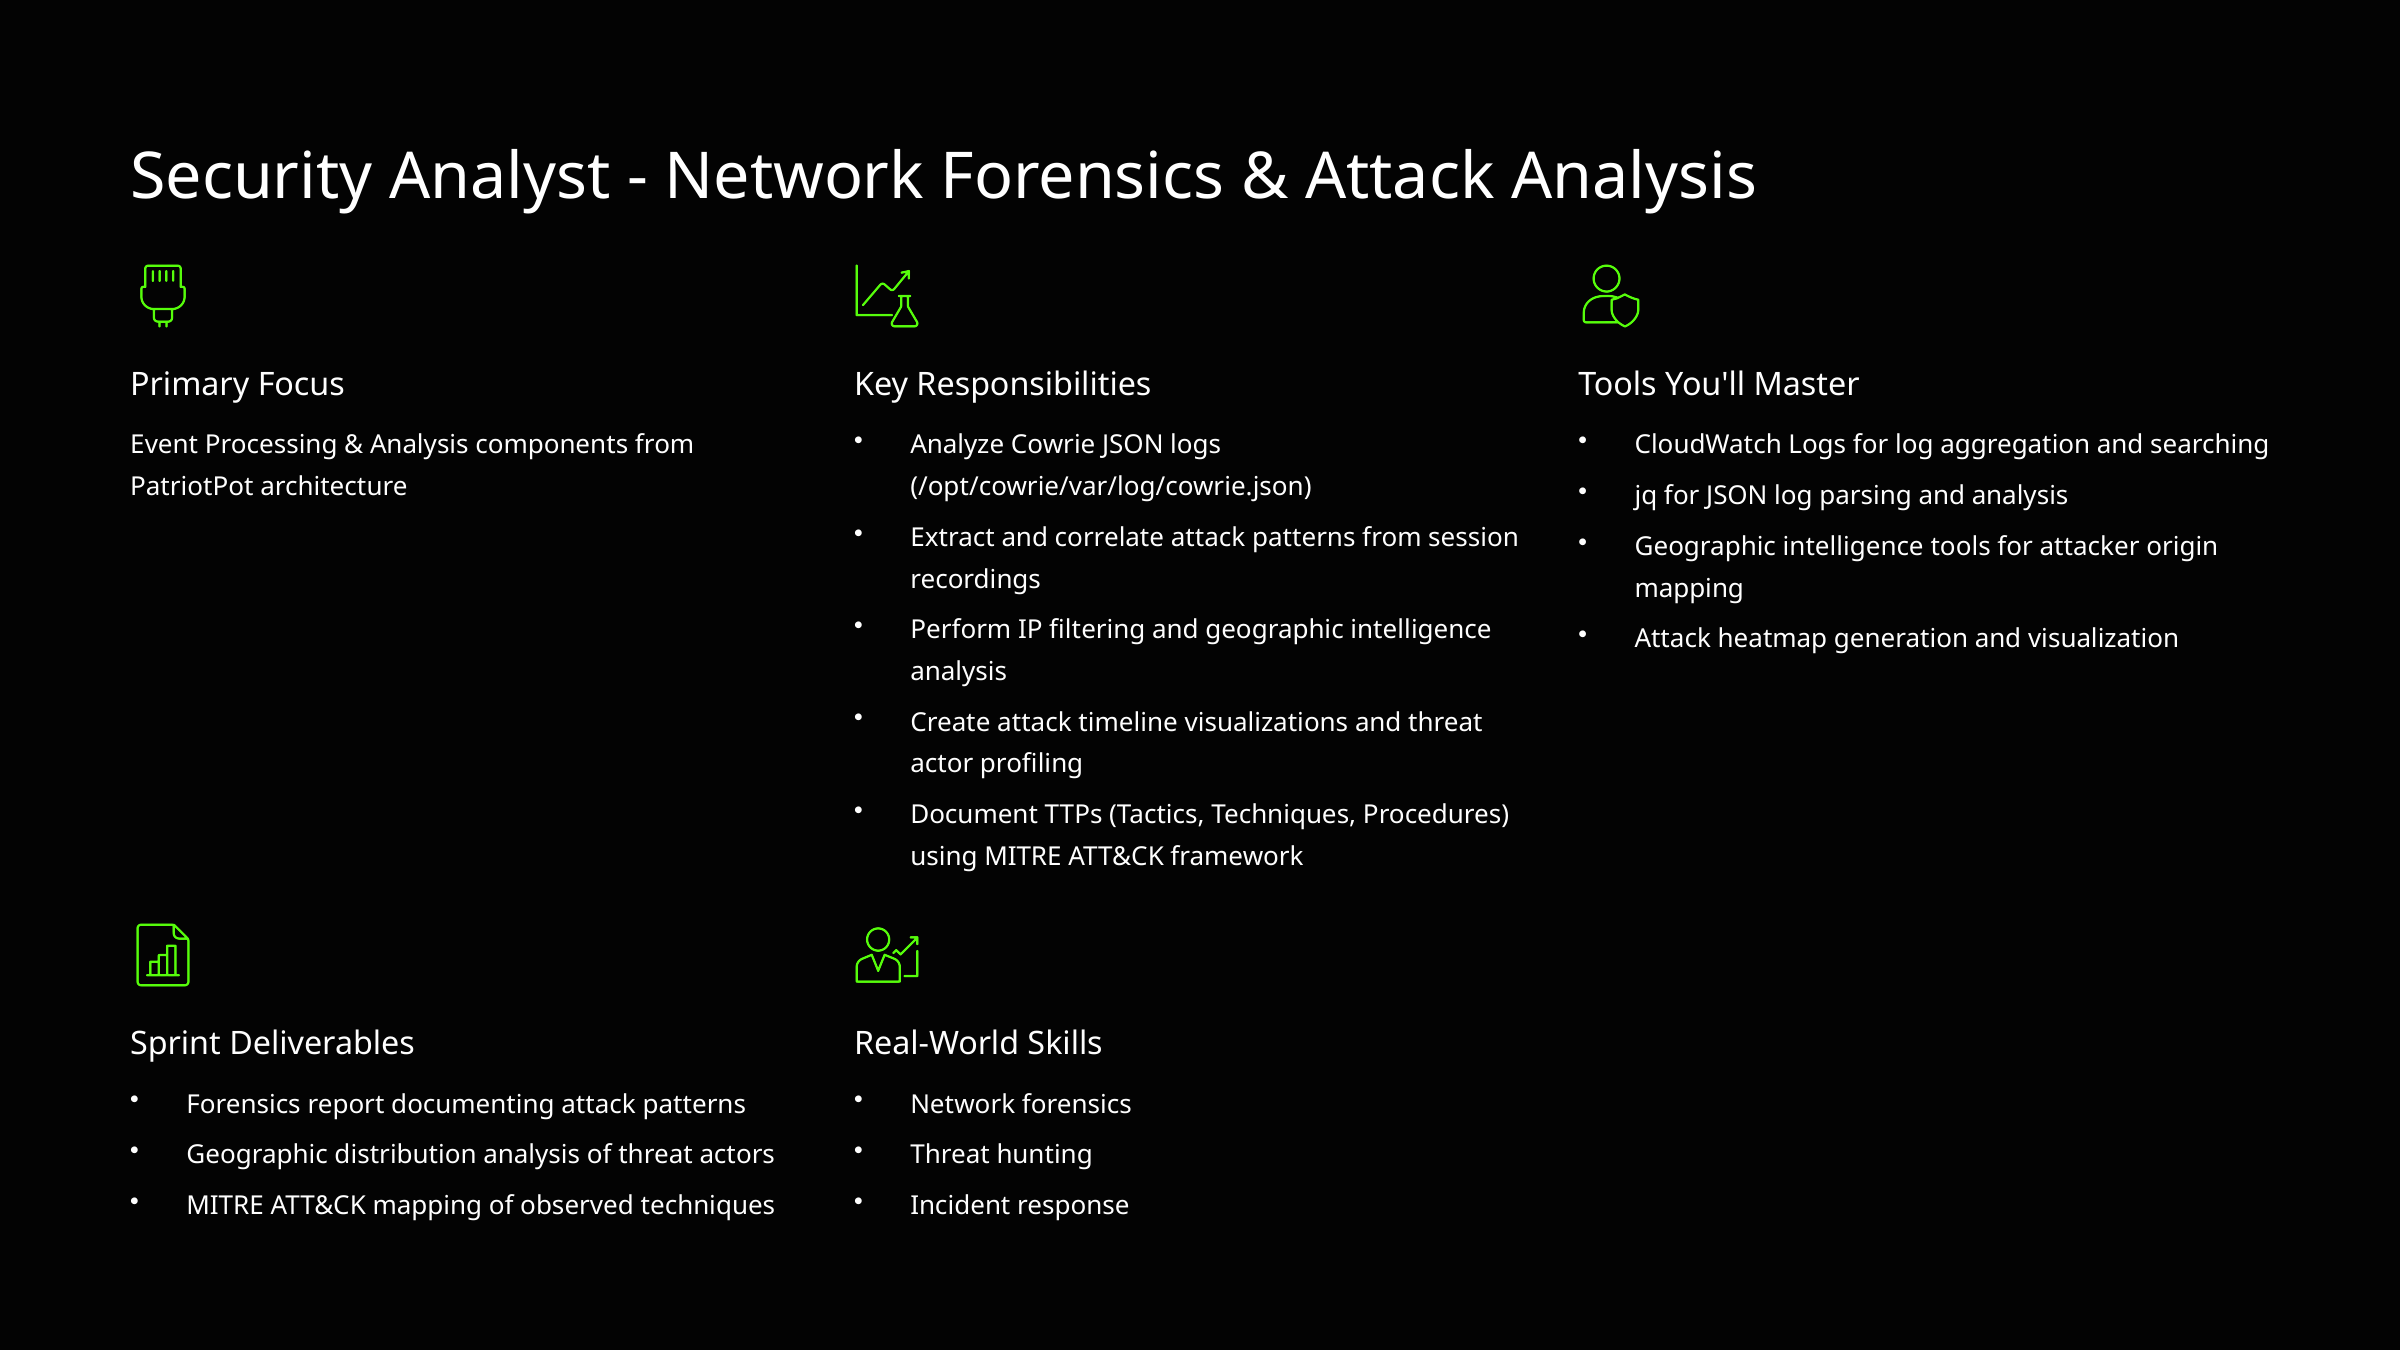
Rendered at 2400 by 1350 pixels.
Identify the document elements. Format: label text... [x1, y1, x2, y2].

text_box CloudWatch Logs for log aggregation and searching [1578, 417, 2270, 460]
picture [854, 263, 920, 329]
text_box Network forensics [854, 1076, 1546, 1119]
text_box Key Responsibilities [854, 361, 1180, 402]
picture [1578, 263, 1644, 329]
text_box Threat hunting [854, 1127, 1546, 1170]
text_box Incident response [854, 1178, 1546, 1220]
text_box Tools You'll Master [1578, 361, 1904, 402]
text_box Real-World Skills [854, 1020, 1180, 1062]
text_box Event Processing & Analysis components from PatriotPot architecture [130, 417, 822, 501]
picture [130, 263, 196, 329]
text_box Perform IP filtering and geographic intelligence analysis [854, 602, 1546, 686]
text_box Geographic intelligence tools for attacker origin mapping [1578, 518, 2270, 603]
text_box Geographic distribution analysis of threat actors [130, 1127, 822, 1170]
picture [130, 922, 196, 988]
text_box MITRE ATT&CK mapping of observed techniques [130, 1178, 822, 1220]
text_box jq for JSON log parsing and analysis [1578, 468, 2270, 510]
text_box Document TTPs (Tactics, Techniques, Procedures) using MITRE ATT&CK framework [854, 787, 1546, 871]
text_box Primary Focus [130, 361, 456, 402]
text_box Forensics report documenting attack patterns [130, 1076, 822, 1119]
text_box Create attack timeline visualizations and threat actor profiling [854, 694, 1546, 779]
text_box Security Analyst - Network Forensics & Attack Analysis [130, 129, 1864, 212]
text_box Sprint Deliverables [130, 1020, 456, 1062]
picture [854, 922, 920, 988]
text_box Analyze Cowrie JSON logs (/opt/cowrie/var/log/cowrie.json) [854, 417, 1546, 501]
text_box Extract and correlate attack patterns from session recordings [854, 509, 1546, 594]
text_box Attack heatmap generation and visualization [1578, 611, 2270, 654]
